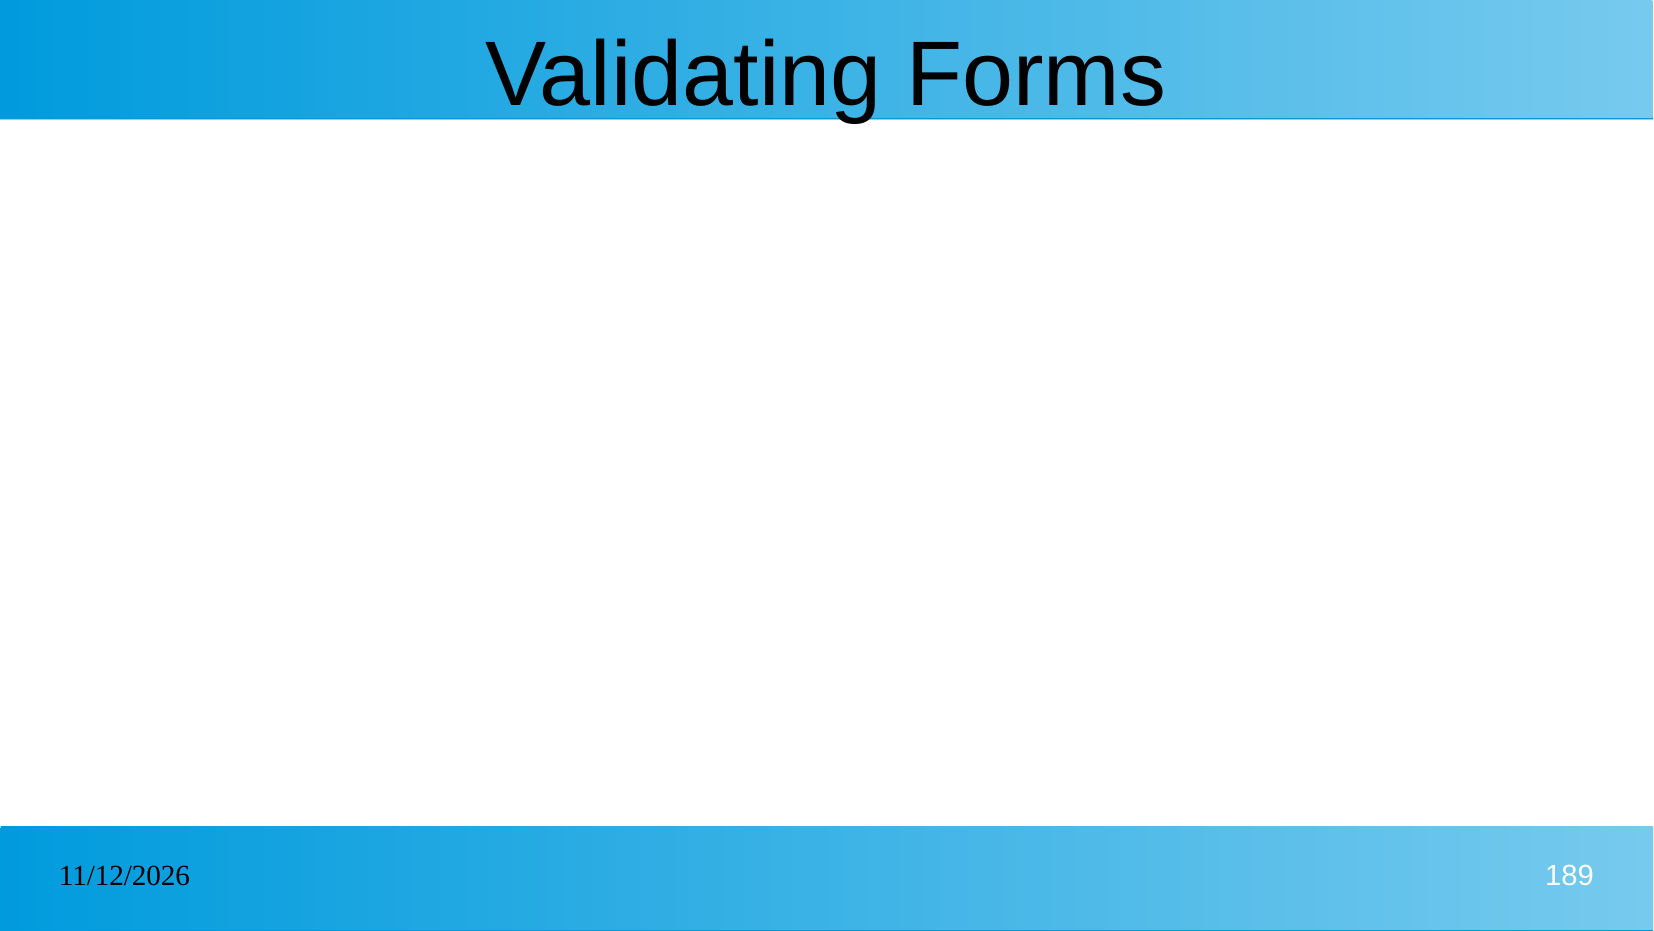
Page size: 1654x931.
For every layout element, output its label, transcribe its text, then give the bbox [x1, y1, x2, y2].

slide_number 186 [861, 108, 874, 118]
slide_number 186 [837, 112, 849, 118]
slide_number 189 [1210, 856, 1594, 915]
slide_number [59, 856, 443, 915]
title Validating Forms [59, 29, 1594, 108]
